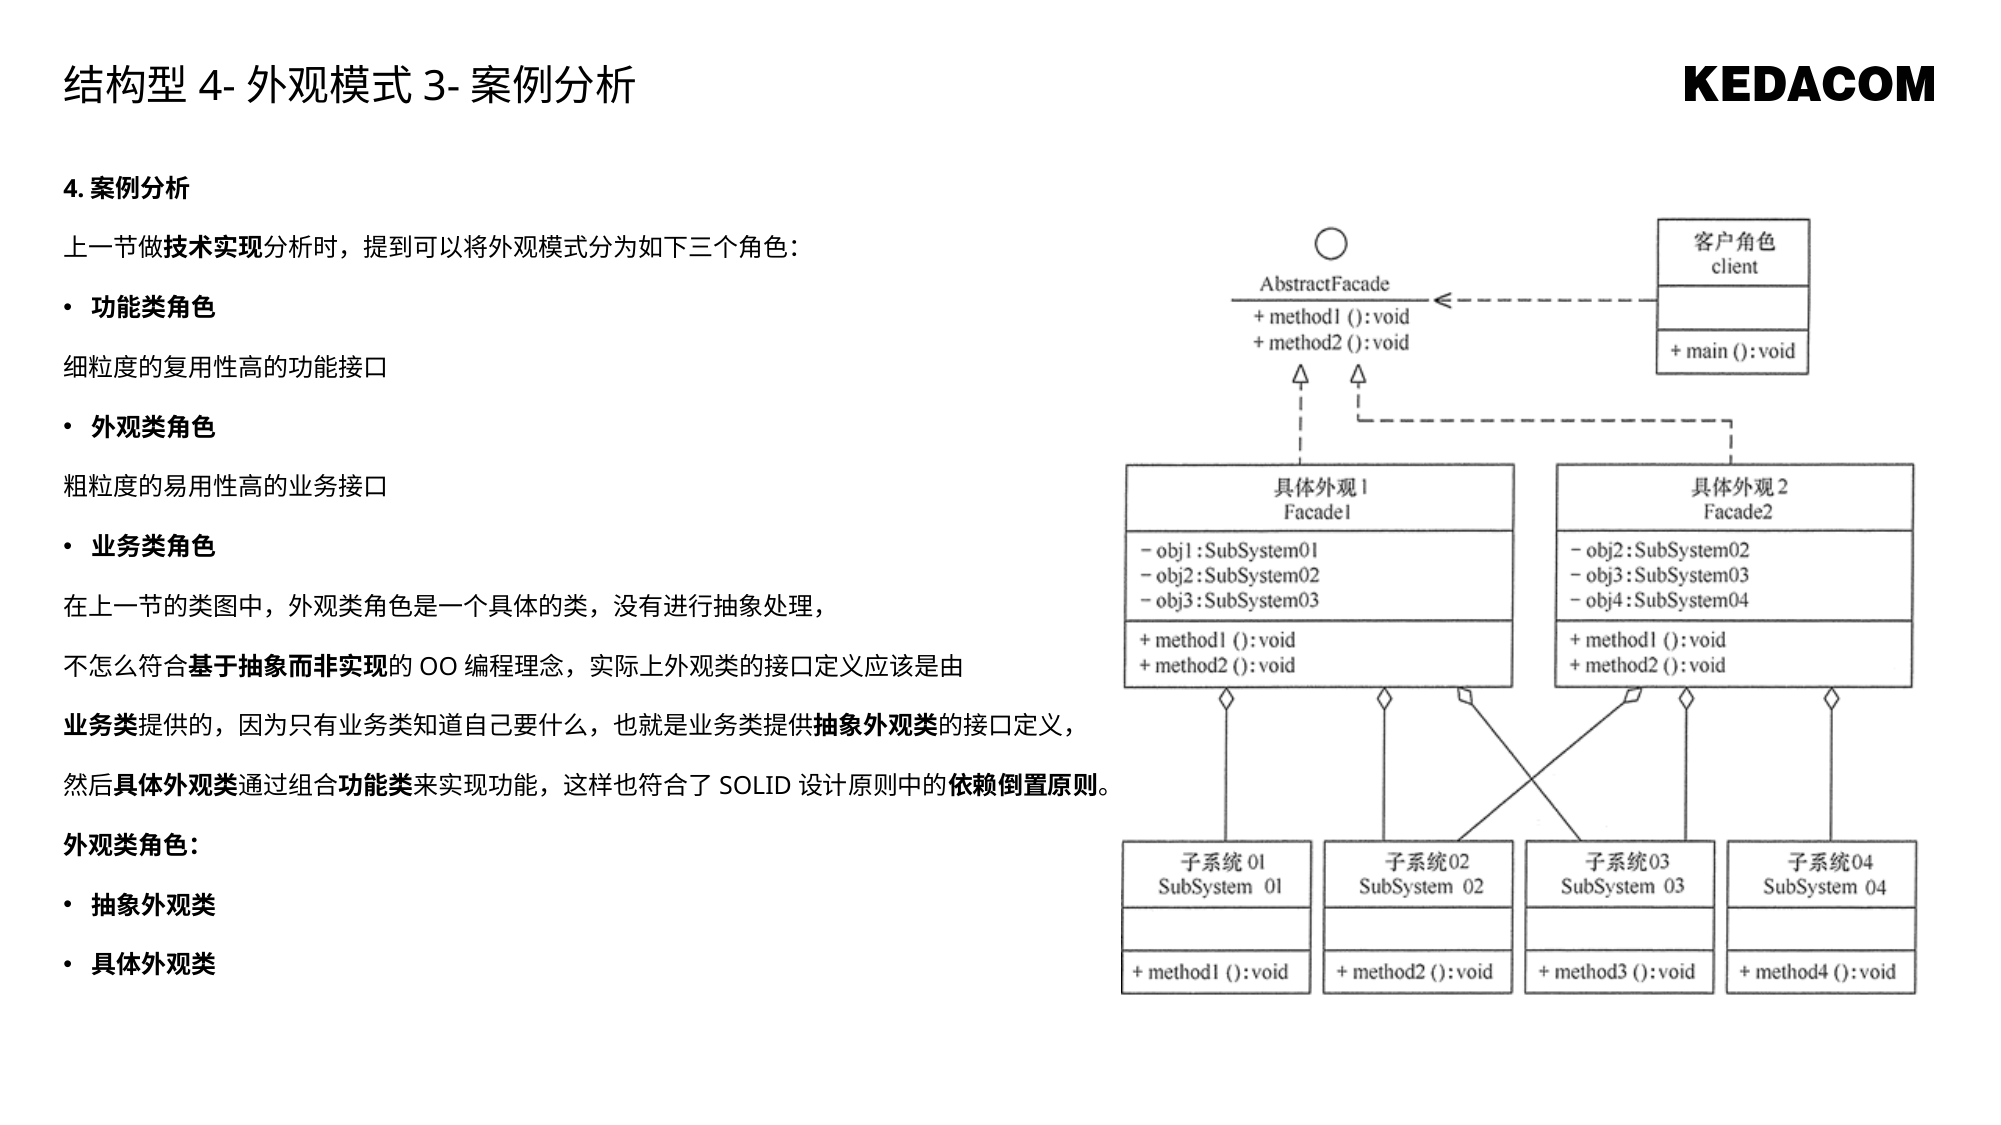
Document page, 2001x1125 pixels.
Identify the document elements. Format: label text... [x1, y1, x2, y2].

list 4.案例分析 上一节做技术实现分析时，提到可以将外观模式分为如下三个角色： 功能类角色 细粒度的复用性高的功能接口 外观类角色 粗粒度的易用性高的业务接口 业务类角色 在上一节的类图中，外观类角色是一个具体的类，没有进行抽象处理， 不怎么符合基于抽象而非实现的OO编程理念，实际上外观类的接口定义应该是由 业务类提供的，因为只有业务类知道自己要什么，也就是业务类提供抽象外观类的接口定义， 然后具体外观类通过组合功能类来实现功能，这样也符合了SOLID设计原则中的依赖倒置原则。 外观类角色： 抽象外观类 具体外观类 [48, 155, 1950, 1059]
picture [1685, 66, 1934, 101]
picture [1121, 216, 1919, 998]
list 结构型4-外观模式3-案例分析 [48, 51, 1661, 151]
